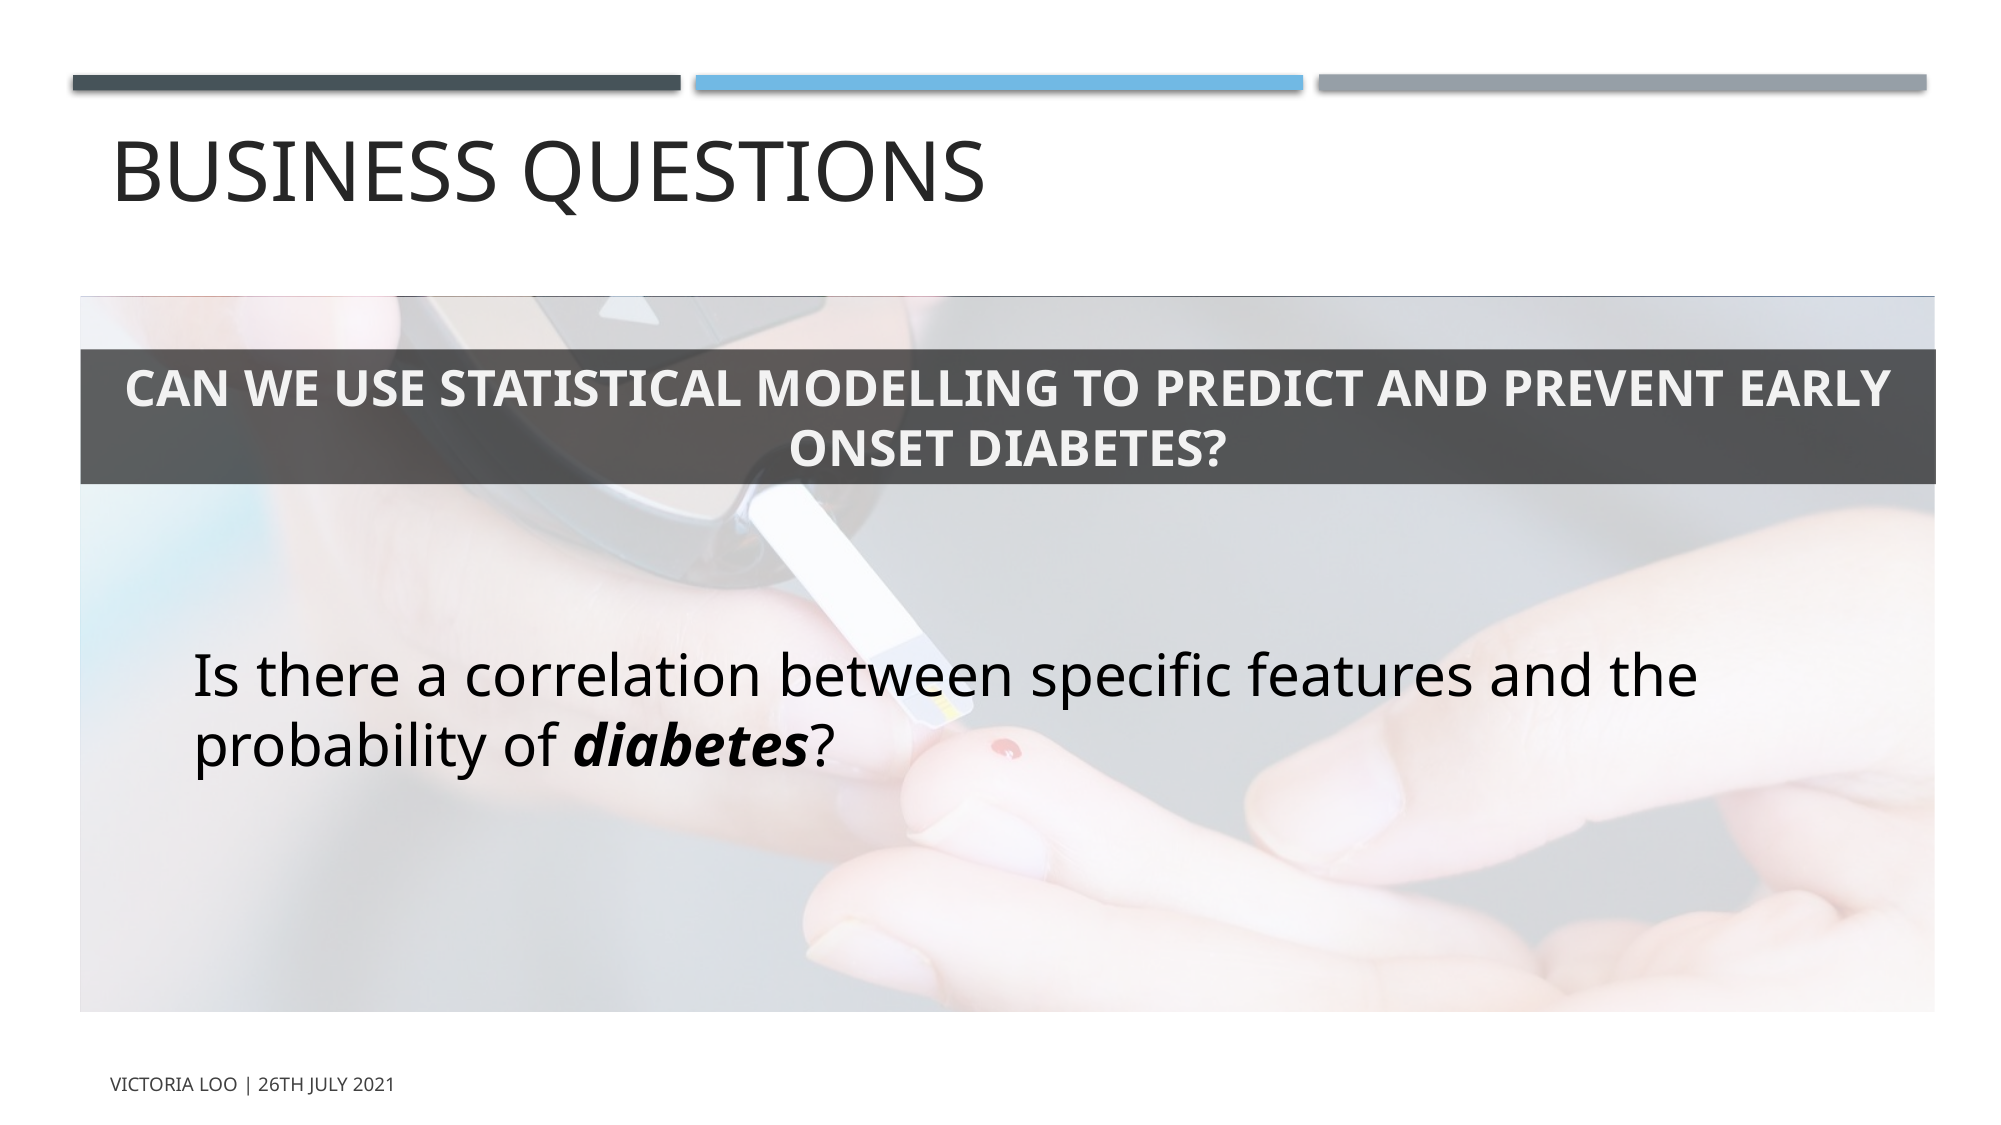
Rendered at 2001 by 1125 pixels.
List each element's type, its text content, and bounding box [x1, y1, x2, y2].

text_box Victoria Loo | 26th July 2021 [95, 1053, 1230, 1114]
text_box Business questions [95, 115, 1905, 226]
picture [80, 295, 1935, 1012]
